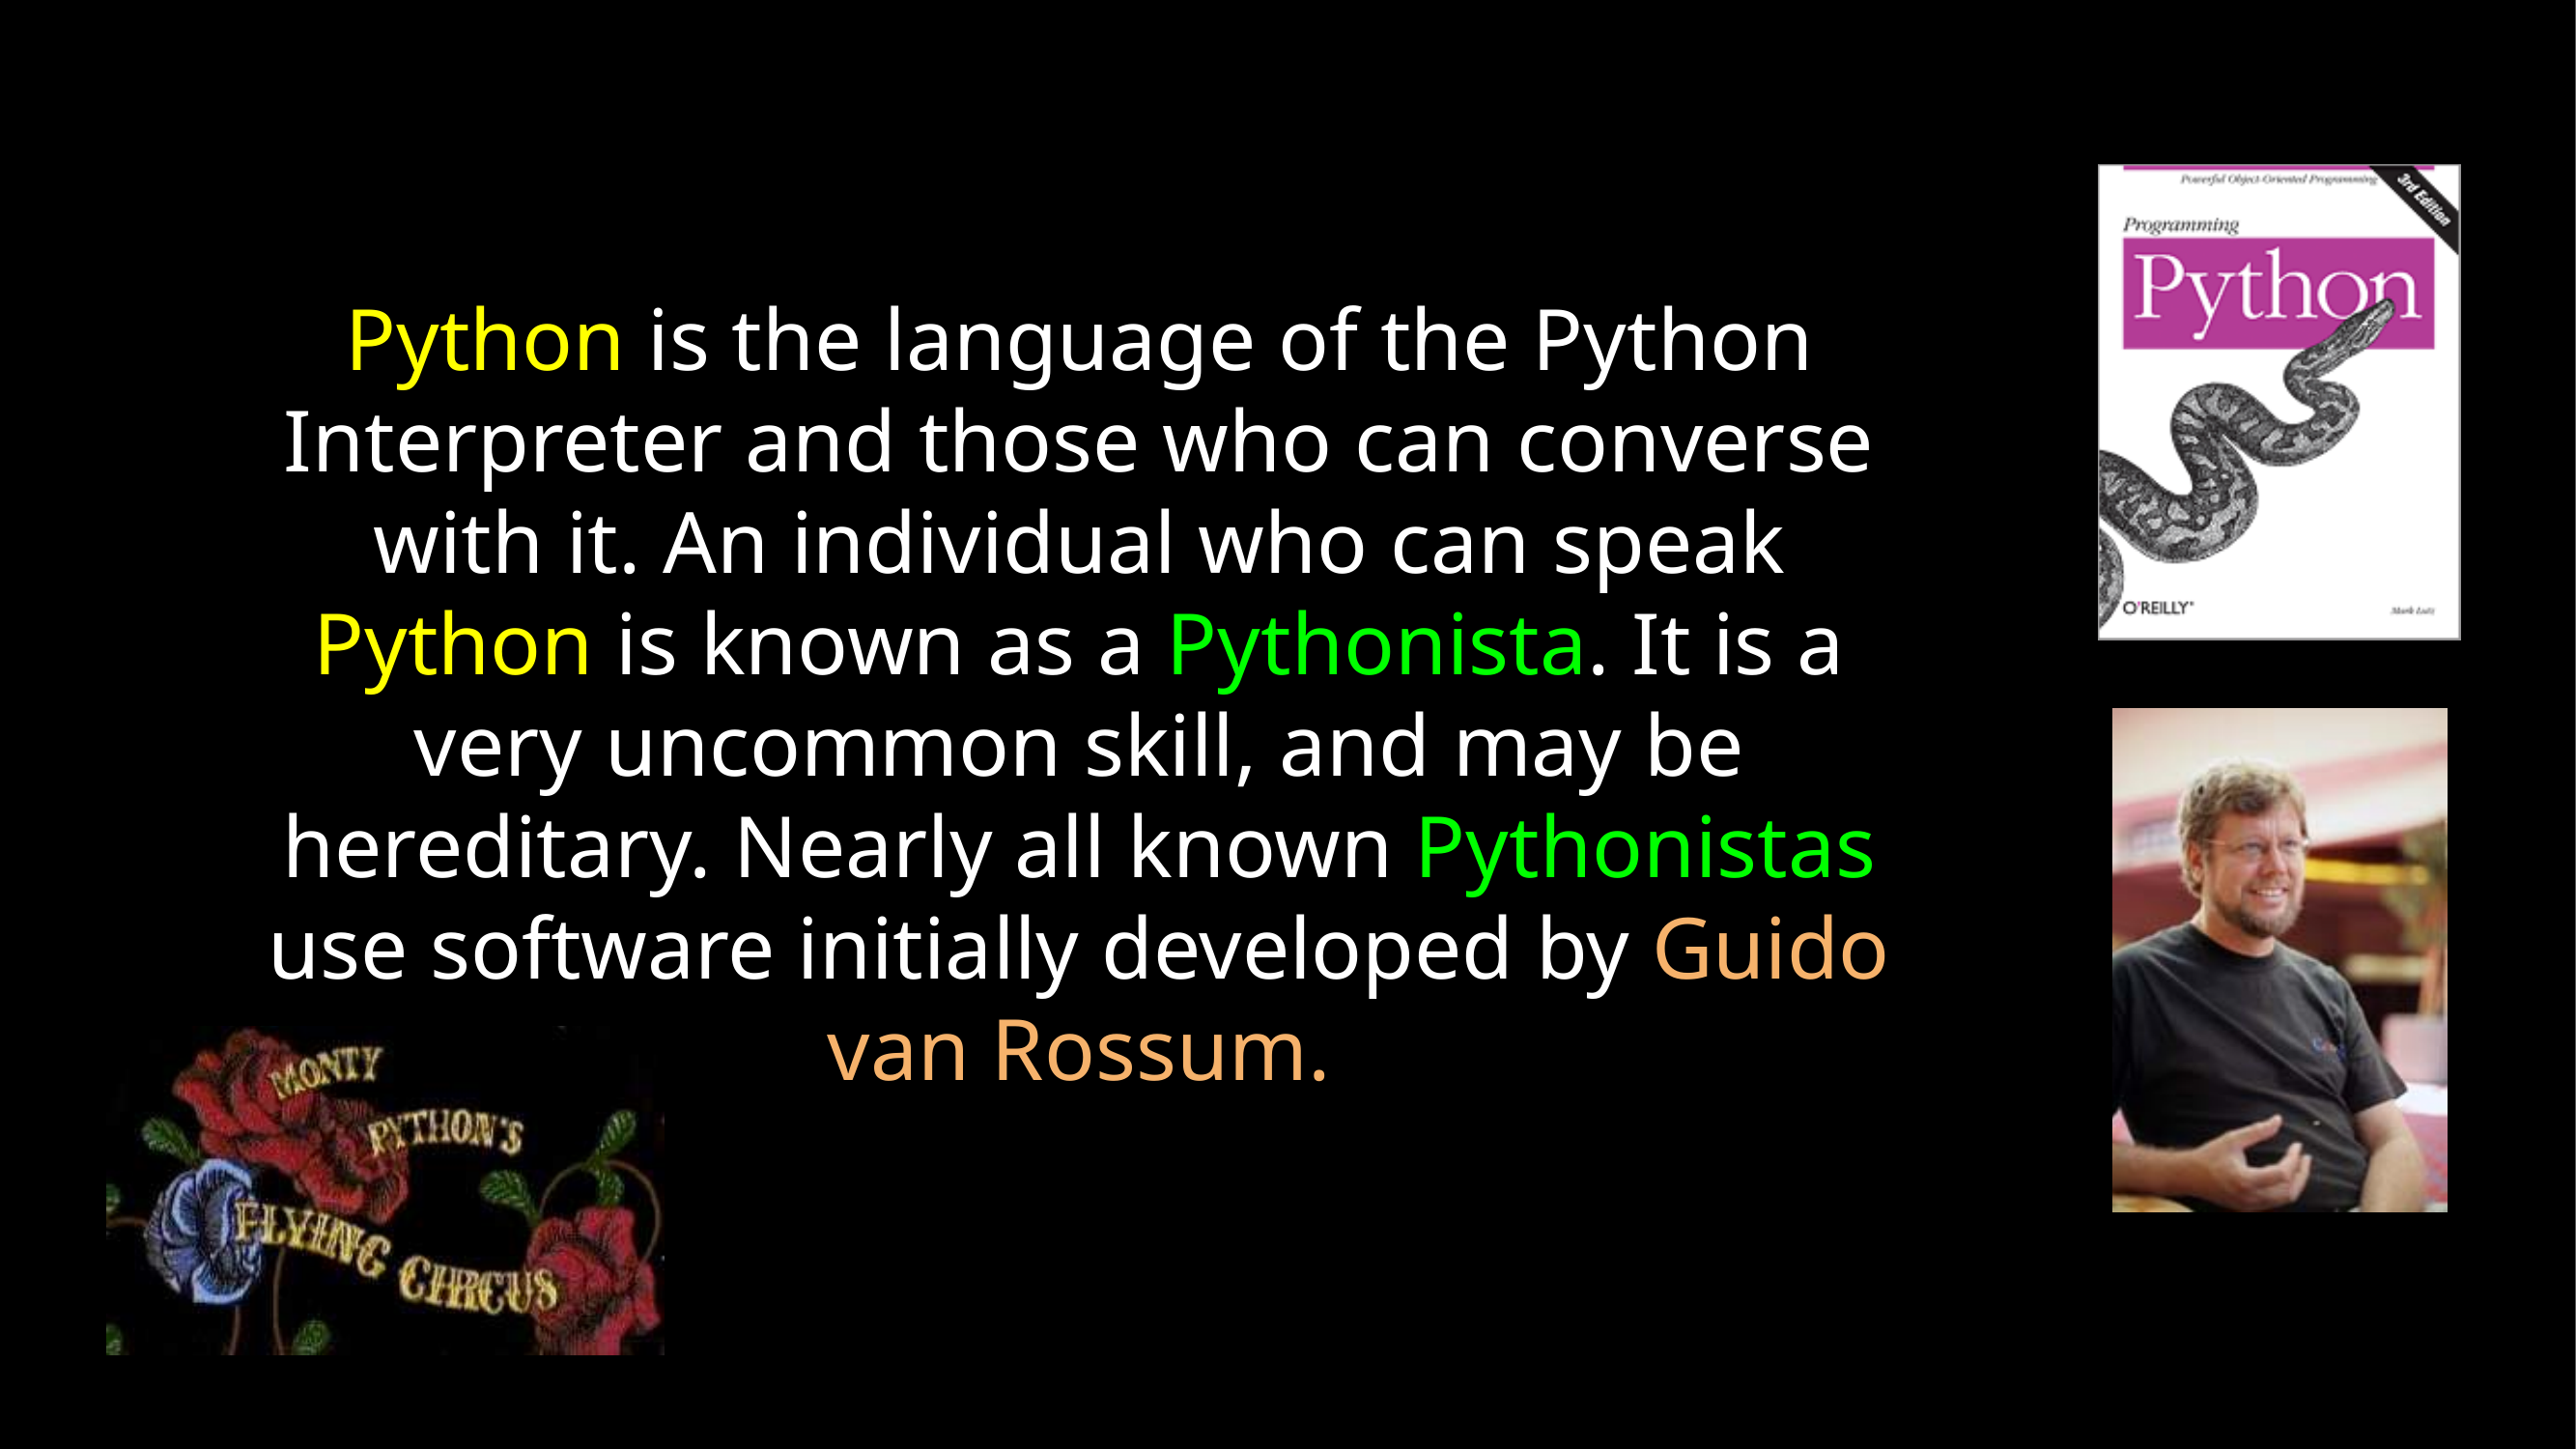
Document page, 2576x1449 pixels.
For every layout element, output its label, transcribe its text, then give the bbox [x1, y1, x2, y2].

text_box Python is the language of the Python Interpreter and those who can converse with it. An individual who can speak Python is known as a Pythonista. It is a very uncommon skill, and may be hereditary. Nearly all known Pythonistas use software initially developed by Guido van Rossum. [246, 338, 1911, 1045]
picture [106, 1025, 665, 1356]
picture [2098, 164, 2462, 640]
picture [2112, 708, 2448, 1212]
